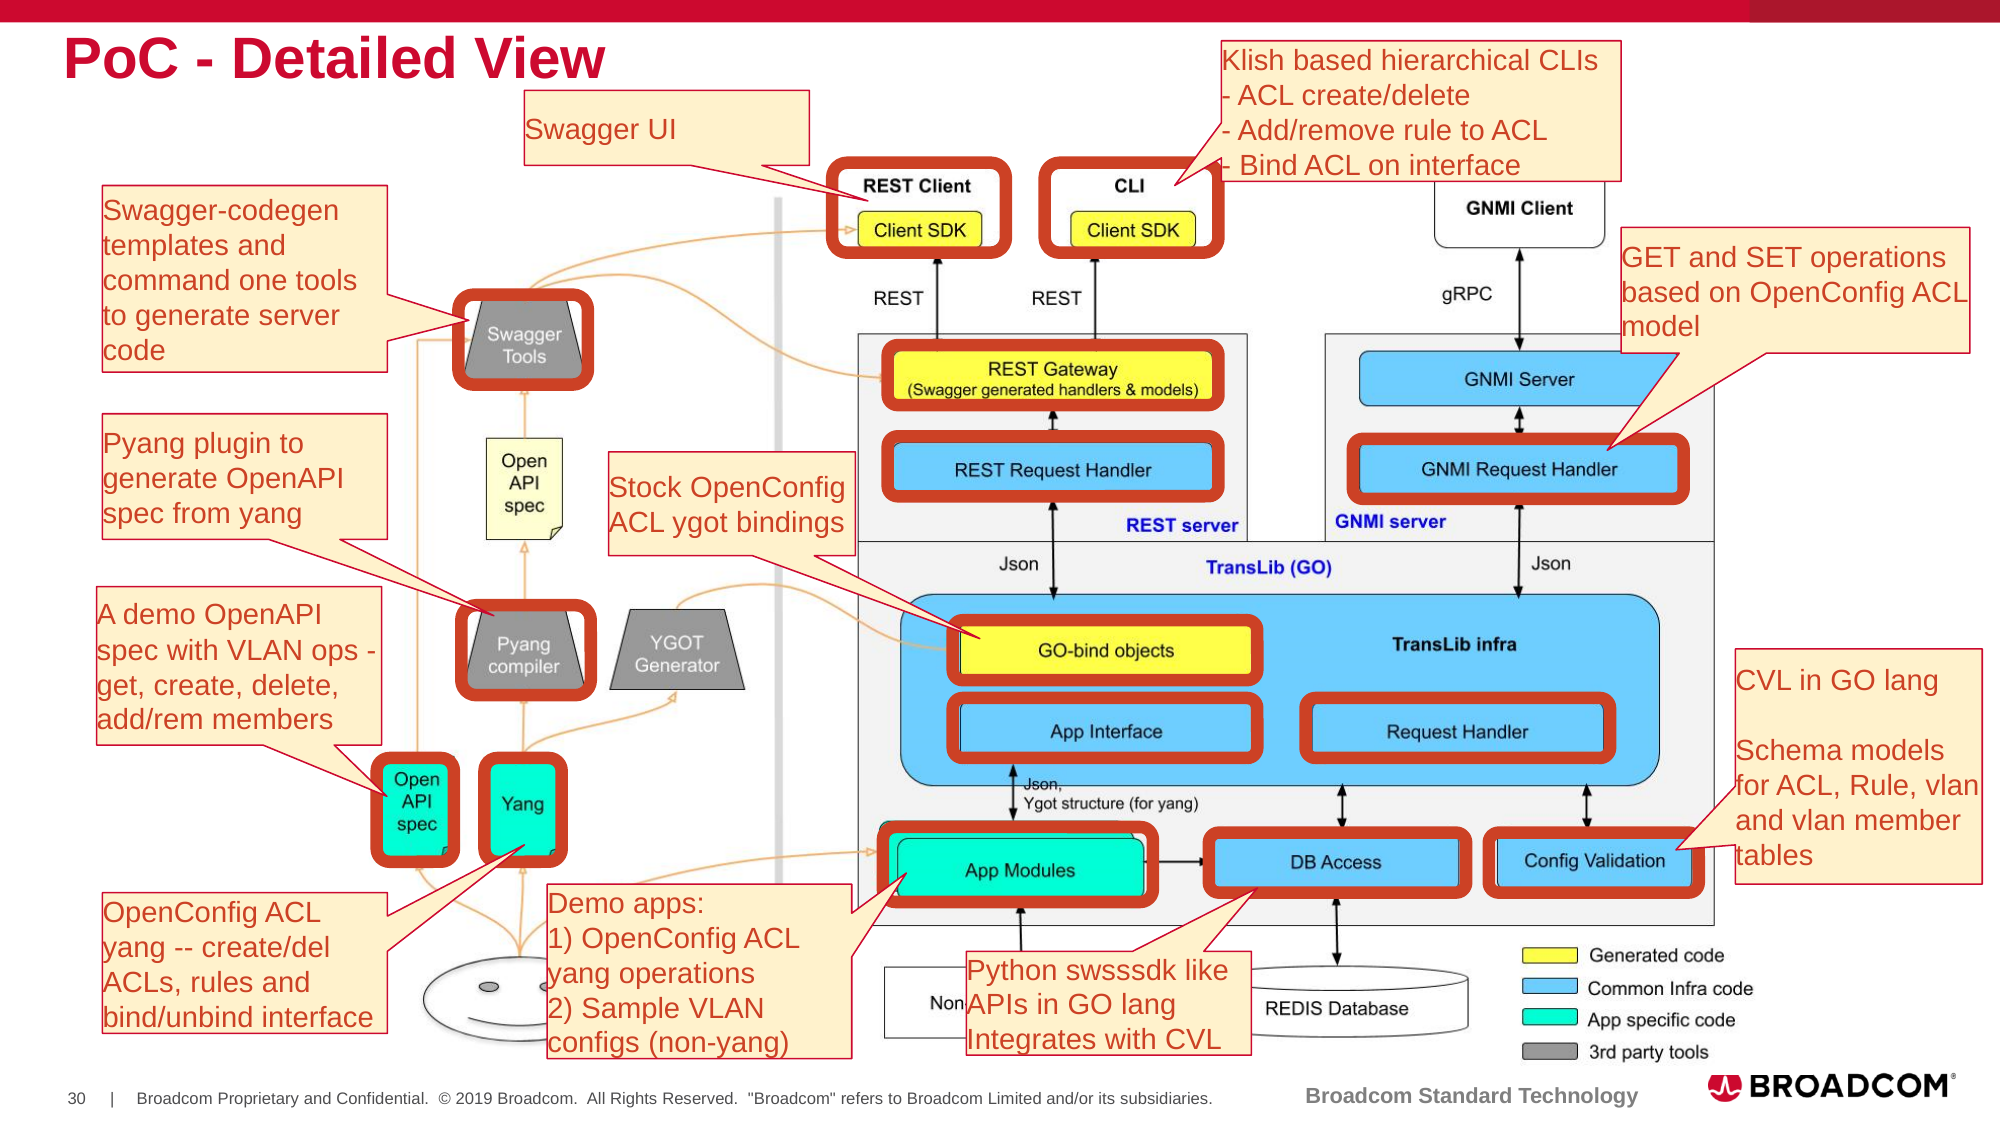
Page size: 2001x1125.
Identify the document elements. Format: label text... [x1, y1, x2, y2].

text_box Klish based hierarchical CLIs - ACL create/delete - Add/remove rule to ACL - Bind ACL on interface [1202, 40, 1622, 148]
text_box Pyang plugin to generate OpenAPI spec from yang [102, 413, 331, 561]
text_box A demo OpenAPI spec with VLAN ops - get, create, delete, add/rem members [96, 586, 331, 774]
text_box Swagger-codegen templates and command one tools to generate server code [102, 185, 331, 373]
text_box OpenConfig ACL yang -- create/del ACLs, rules and bind/unbind interface [102, 892, 331, 1034]
text_box Swagger UI [524, 90, 810, 148]
picture [336, 150, 1956, 1102]
text_box GET and SET operations based on OpenConfig ACL model [1815, 227, 1970, 354]
text_box CVL in GO lang Schema models for ACL, Rule, vlan and vlan member tables [1815, 648, 1983, 885]
title PoC - Detailed View [48, 30, 1914, 91]
